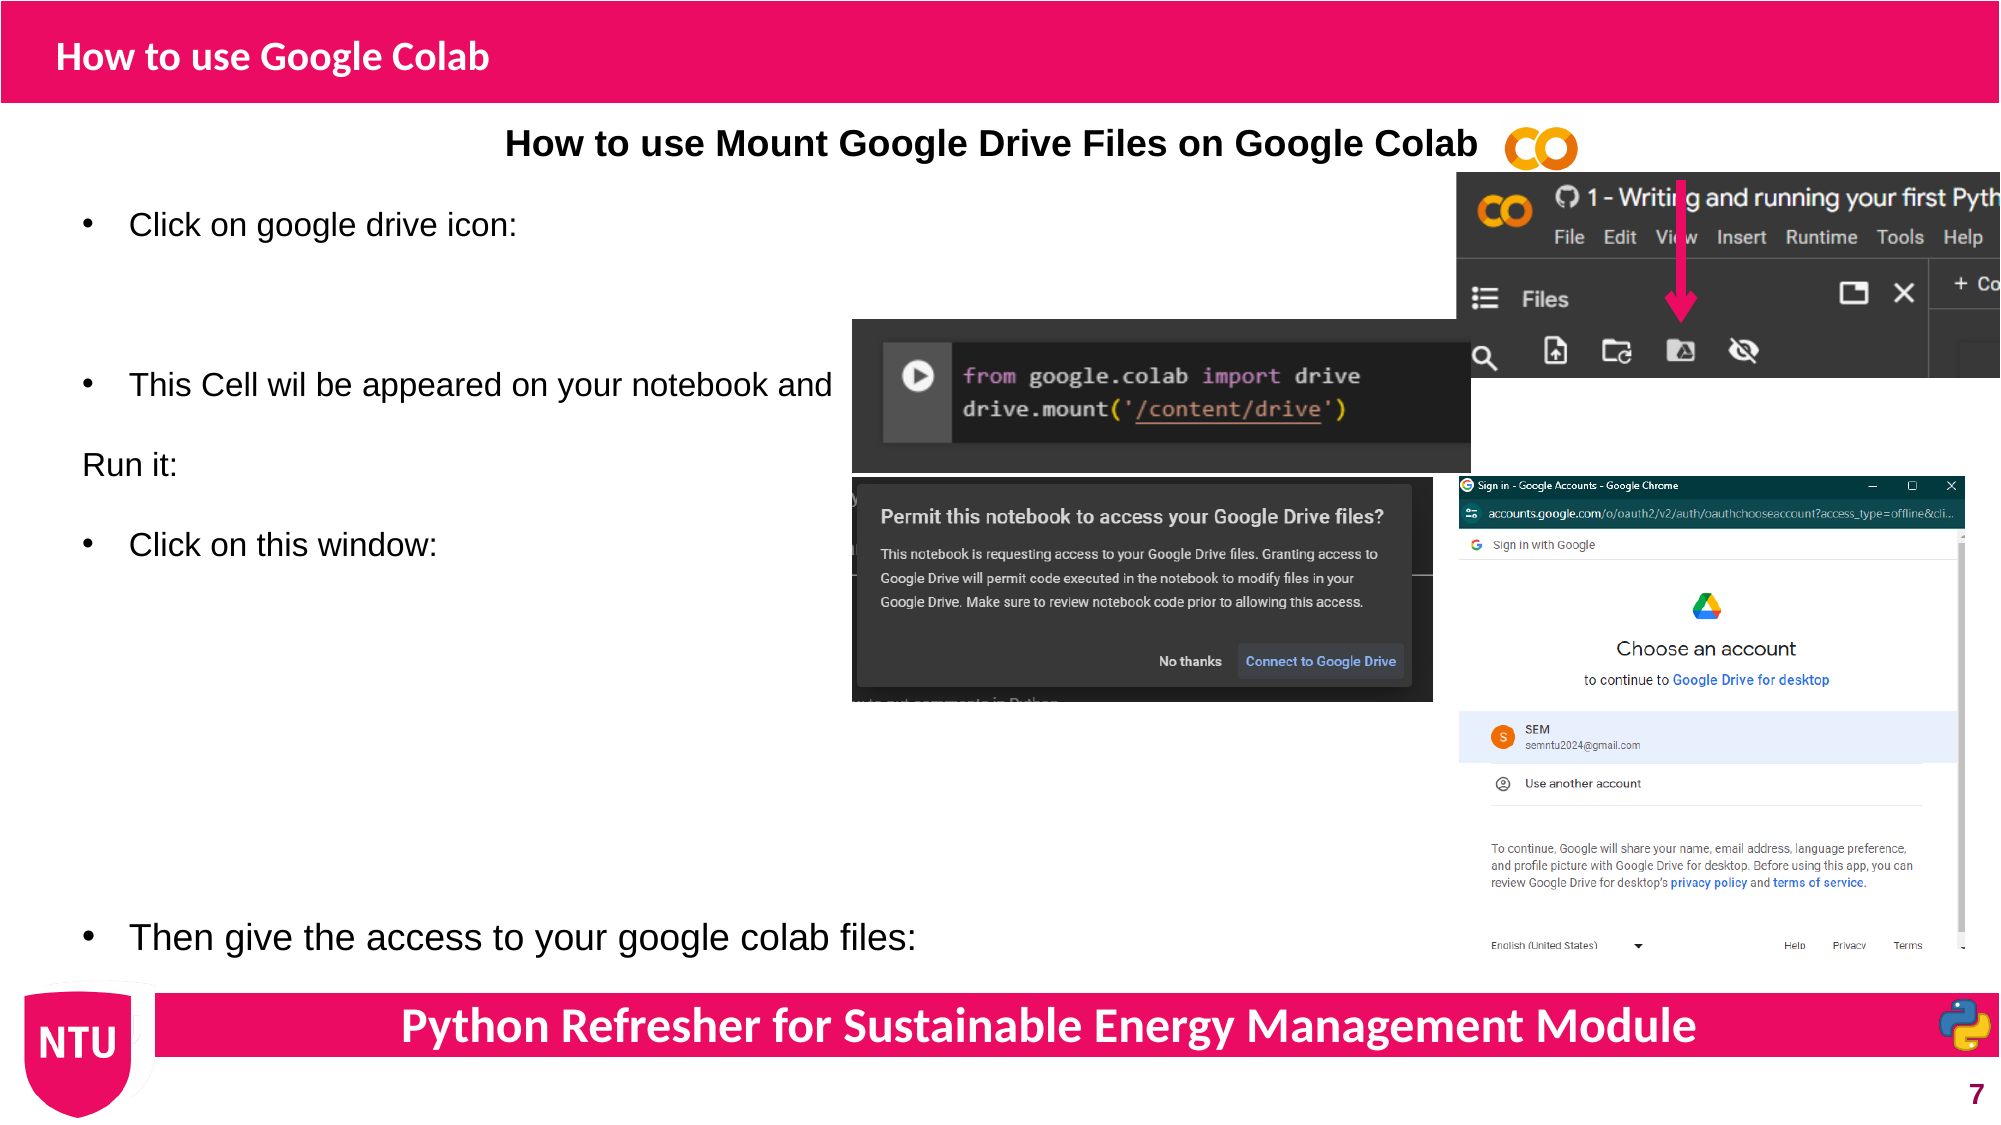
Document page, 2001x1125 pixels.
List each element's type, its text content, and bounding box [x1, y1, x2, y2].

text_box Then give the access to your google colab files: [0, 860, 1596, 966]
picture [852, 477, 1433, 702]
picture [1937, 997, 1993, 1053]
picture [24, 974, 162, 1118]
picture [1459, 476, 1965, 950]
picture [852, 106, 2000, 473]
text_box [1785, 991, 2000, 1059]
text_box How to use Mount Google Drive Files on Google Colab Click on google drive icon: This Cell wil be appeared on your notebook and Run it: Click on this window: [0, 111, 1993, 690]
text_box [162, 991, 314, 1059]
text_box [0, 0, 2000, 105]
text_box 7 [1937, 1062, 2000, 1123]
text_box How to use Google Colab [40, 21, 740, 87]
text_box Python Refresher for Sustainable Energy Management Module [314, 984, 1785, 1060]
